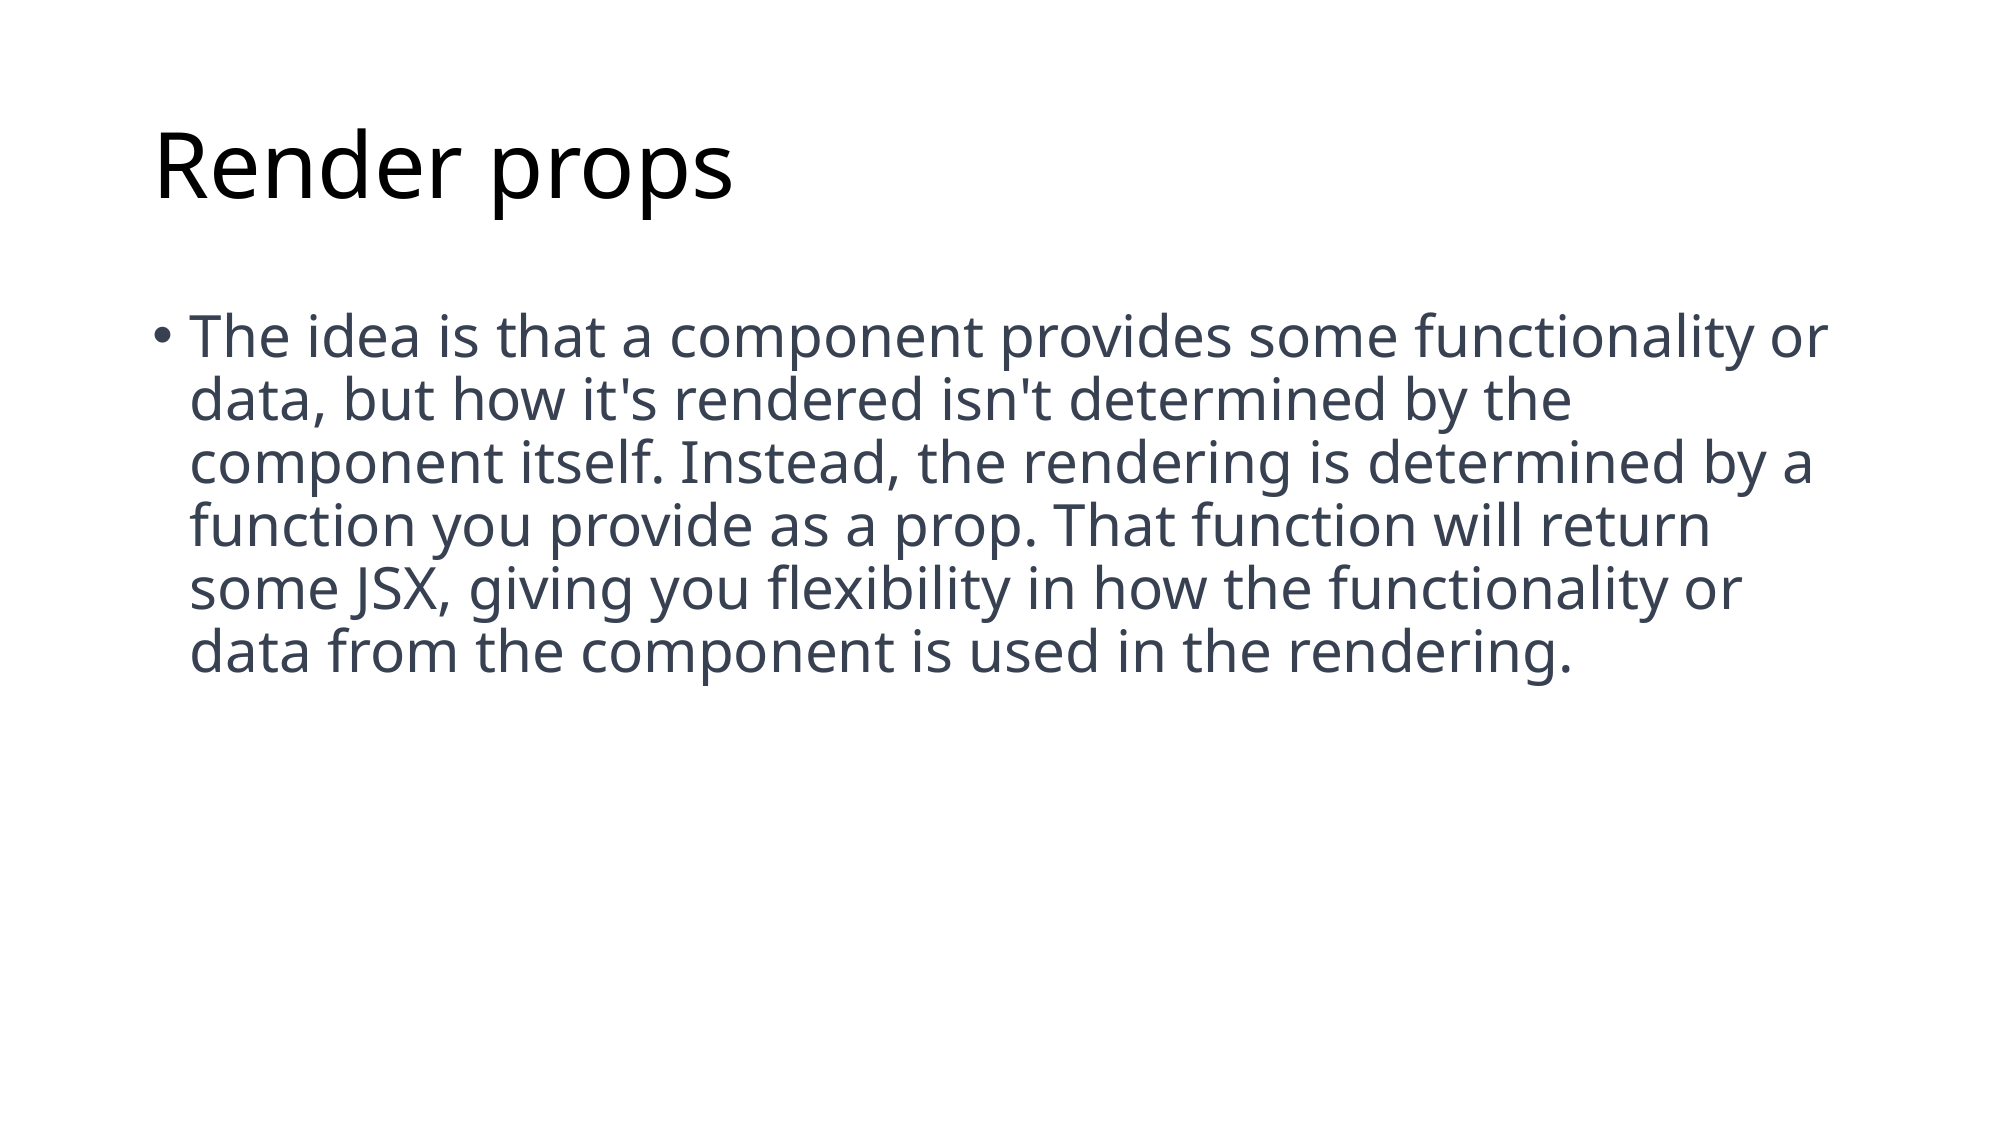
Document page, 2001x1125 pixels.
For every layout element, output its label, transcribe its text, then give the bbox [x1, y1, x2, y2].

title Render props [137, 59, 1863, 278]
list The idea is that a component provides some functionality or data, but how it's rendered isn't determined by the component itself. Instead, the rendering is determined by a function you provide as a prop. That function will return some JSX, giving you flexibility in how the functionality or data from the component is used in the rendering. [137, 299, 1863, 1014]
